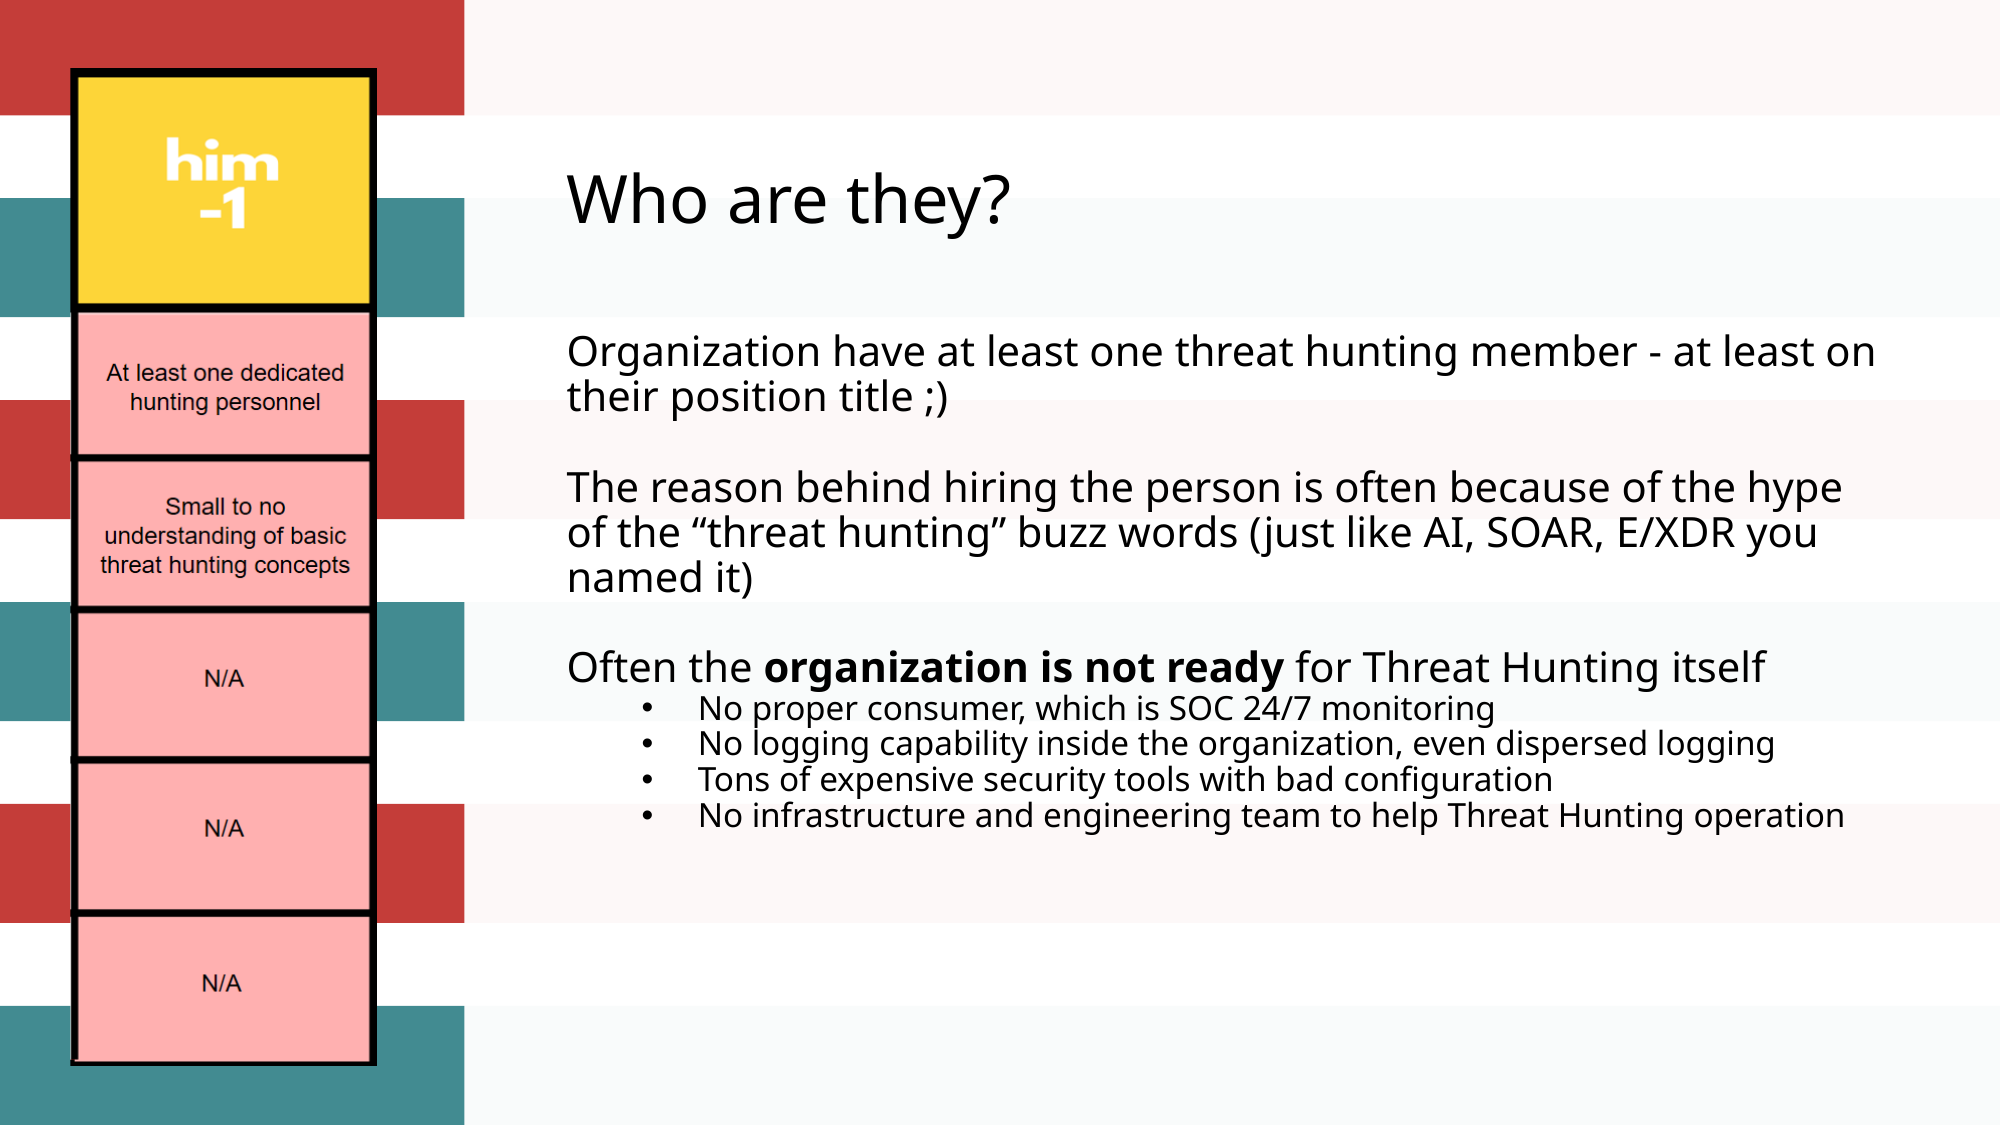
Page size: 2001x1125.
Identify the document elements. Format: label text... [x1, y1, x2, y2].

picture [70, 56, 377, 1069]
title Who are they? [551, 117, 1902, 254]
list Organization have at least one threat hunting member - at least on their position title ;) The reason behind hiring the person is often because of the hype of the “threat hunting” buzz words (just like AI, SOAR, E/XDR you named it) Often the organization is not ready for Threat Hunting itself No proper consumer, which is SOC 24/7 monitoring No logging capability inside the organization, even dispersed logging Tons of expensive security tools with bad configuration No infrastructure and engineering team to help Threat Hunting operation [551, 315, 1902, 1006]
